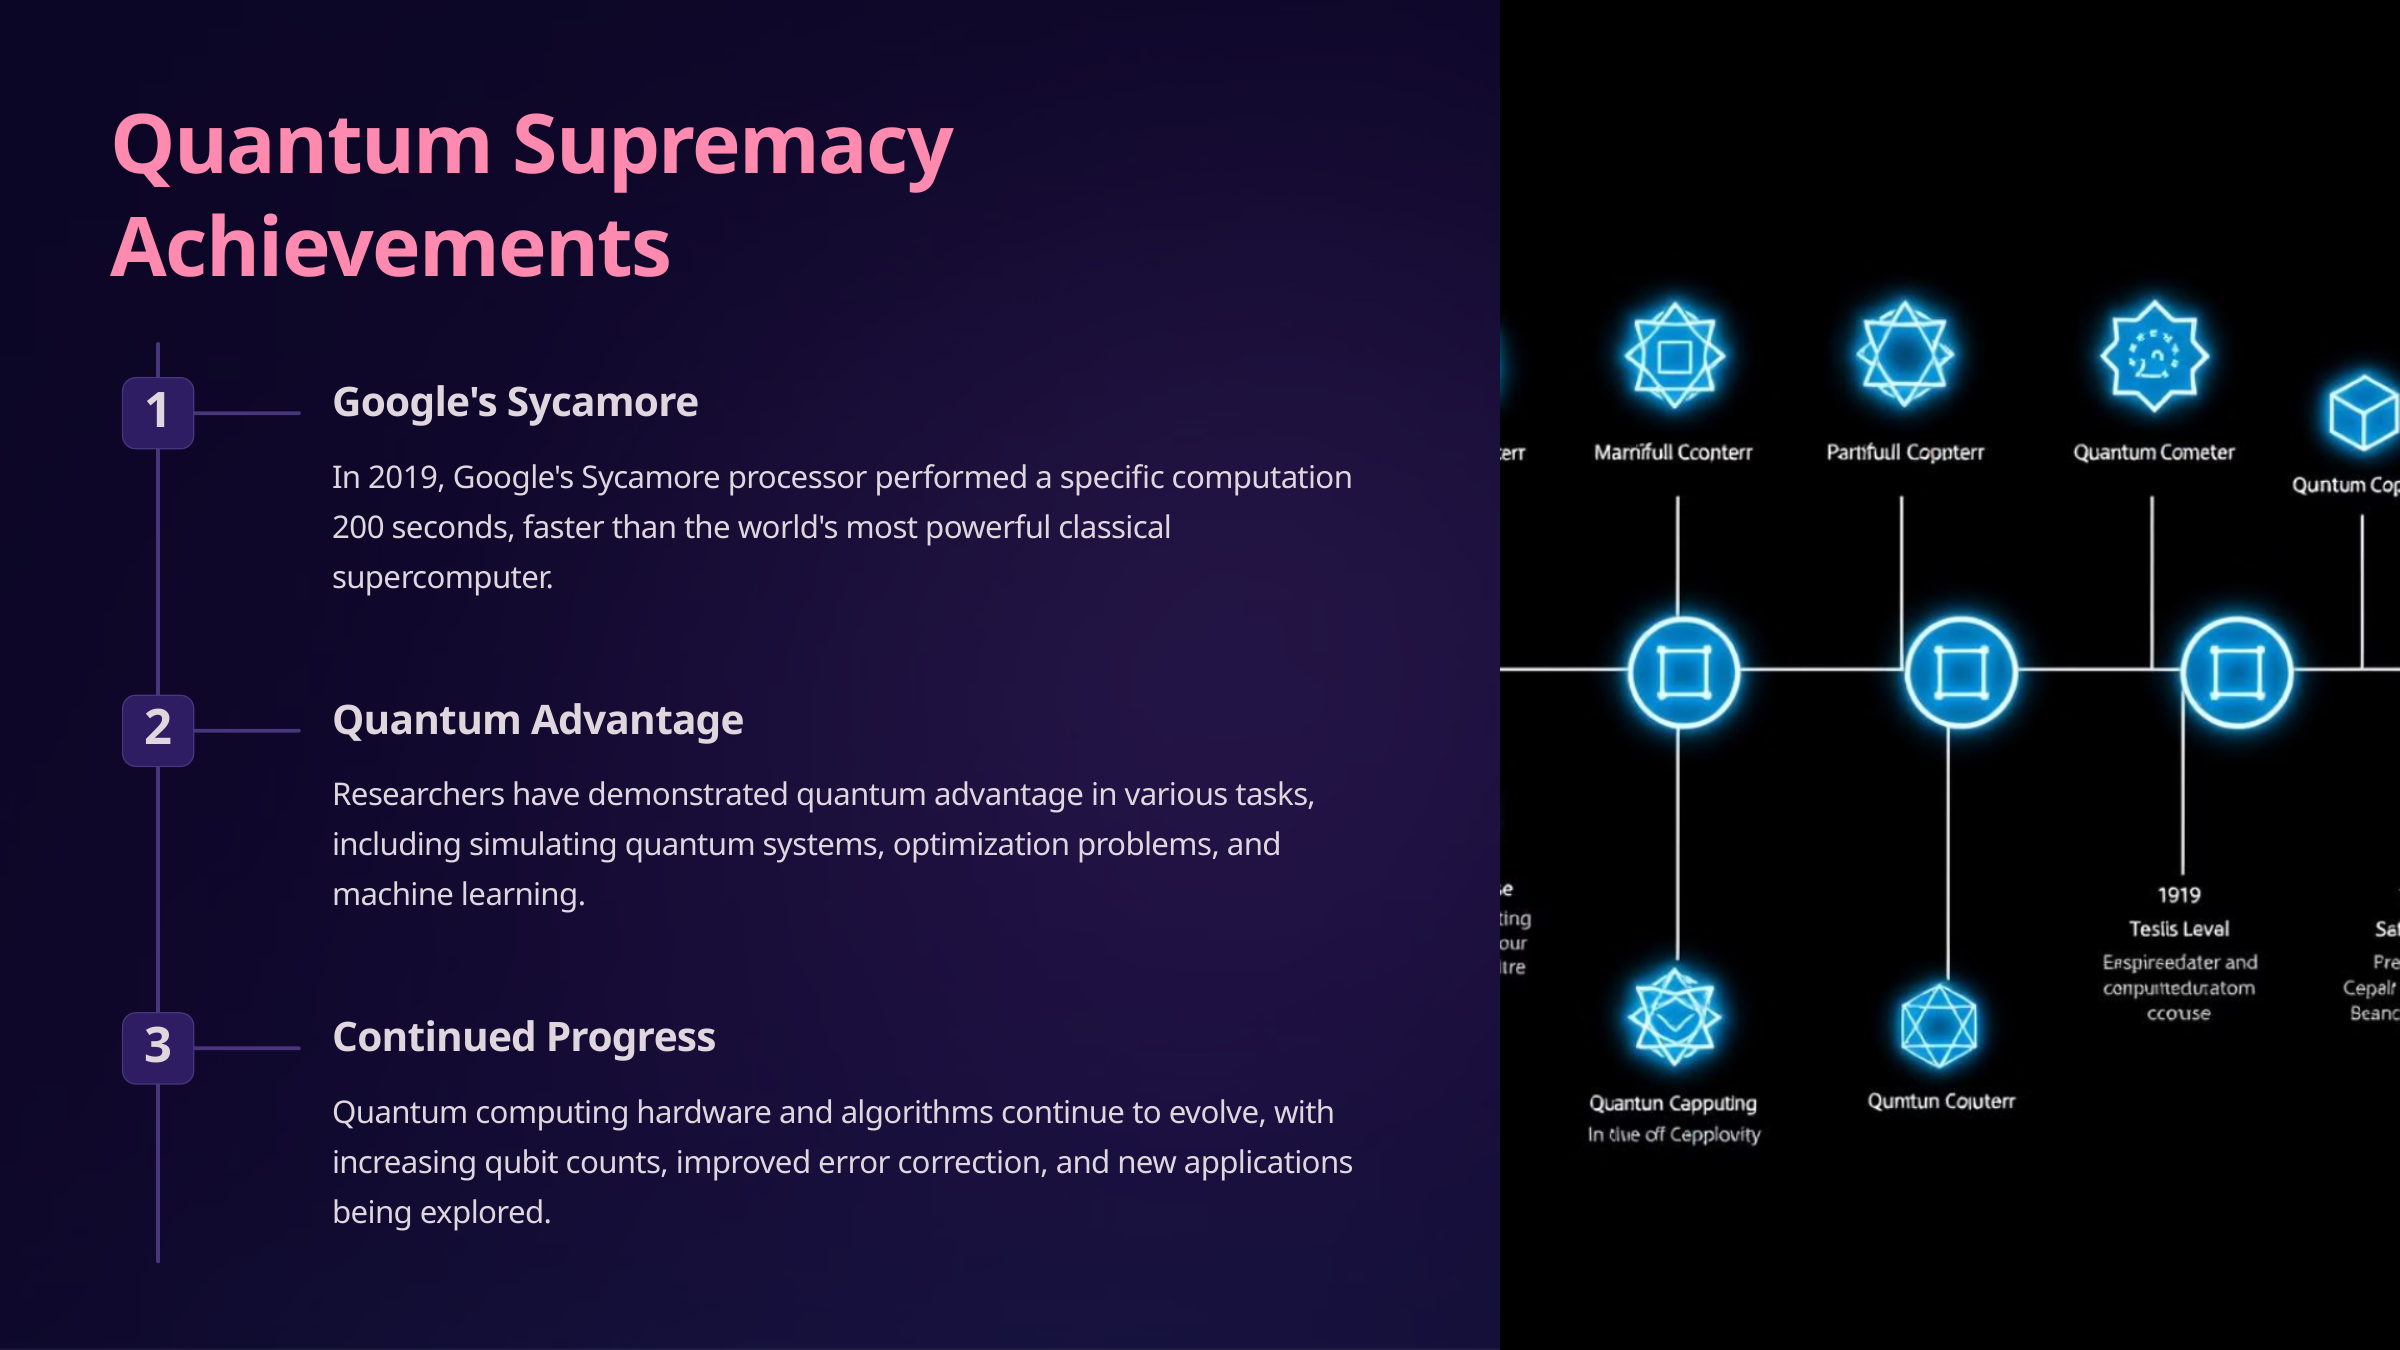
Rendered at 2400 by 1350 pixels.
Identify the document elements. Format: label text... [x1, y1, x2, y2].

text_box 1 [147, 388, 169, 439]
text_box [194, 728, 301, 733]
picture [1499, 0, 2400, 1350]
text_box 2 [144, 705, 172, 756]
text_box 3 [144, 1023, 172, 1074]
text_box Google's Sycamore [332, 373, 748, 426]
text_box [156, 342, 160, 377]
text_box Quantum Supremacy Achievements [110, 86, 1390, 295]
text_box Quantum computing hardware and algorithms continue to evolve, with increasing qubit counts, improved error correction, and new applications being explored. [332, 1079, 1390, 1232]
text_box [156, 449, 160, 695]
text_box [156, 1085, 160, 1264]
text_box [194, 411, 301, 416]
text_box Researchers have demonstrated quantum advantage in various tasks, including simulating quantum systems, optimization problems, and machine learning. [332, 762, 1390, 914]
text_box In 2019, Google's Sycamore processor performed a specific computation 200 seconds, faster than the world's most powerful classical supercomputer. [332, 444, 1390, 597]
text_box [122, 1012, 194, 1085]
text_box [194, 1046, 301, 1051]
text_box Continued Progress [332, 1008, 748, 1061]
text_box [156, 767, 160, 1012]
text_box [122, 377, 194, 449]
text_box [122, 695, 194, 767]
text_box Quantum Advantage [332, 691, 748, 744]
